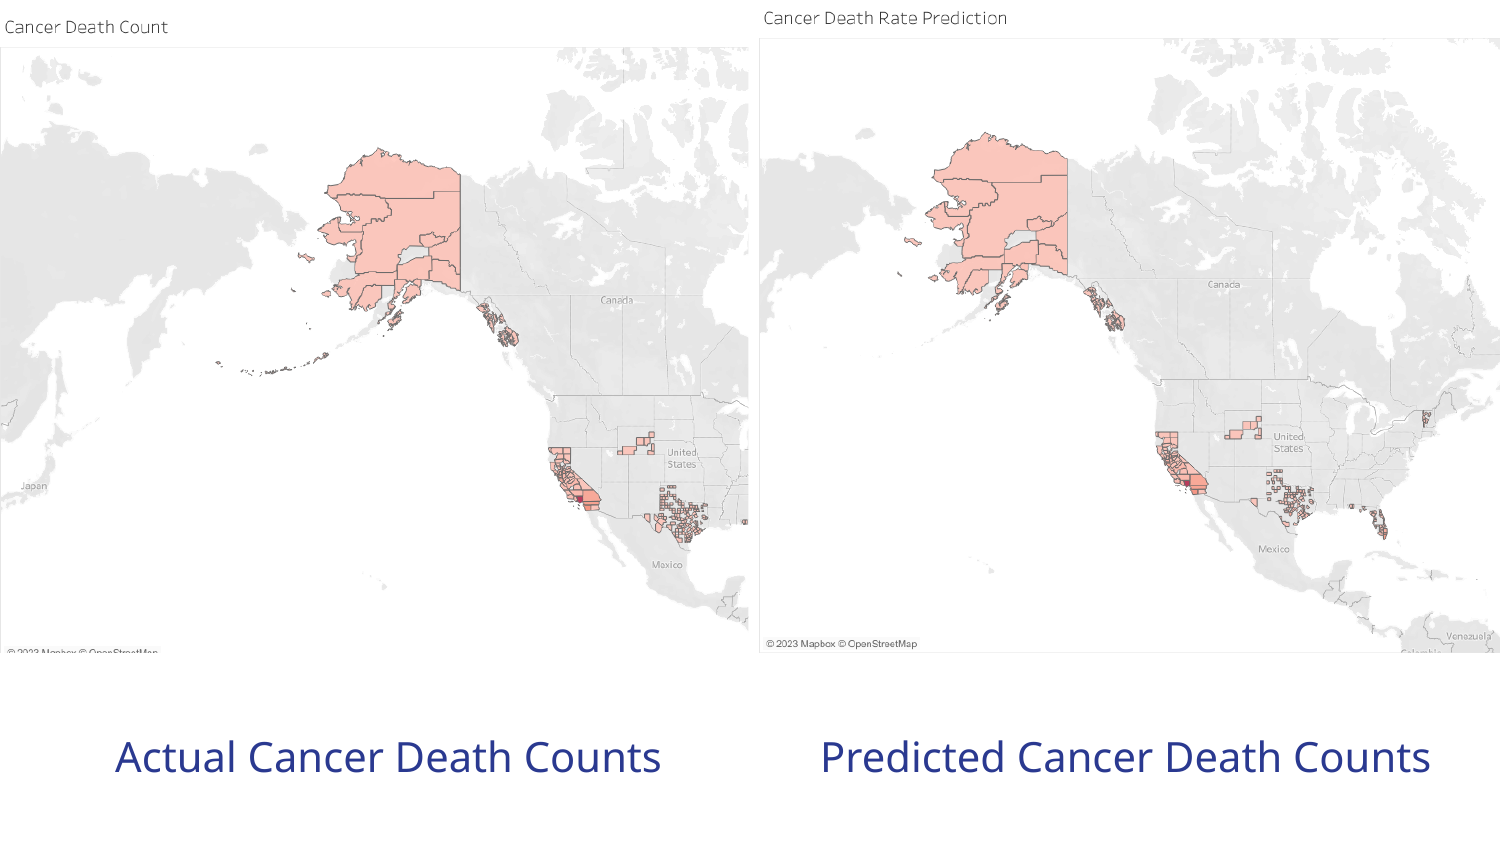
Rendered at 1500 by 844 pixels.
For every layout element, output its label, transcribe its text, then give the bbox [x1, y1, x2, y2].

picture [751, 0, 1500, 654]
picture [0, 0, 749, 654]
title Predicted Cancer Death Counts [763, 676, 1489, 835]
title Actual Cancer Death Counts [26, 676, 752, 835]
